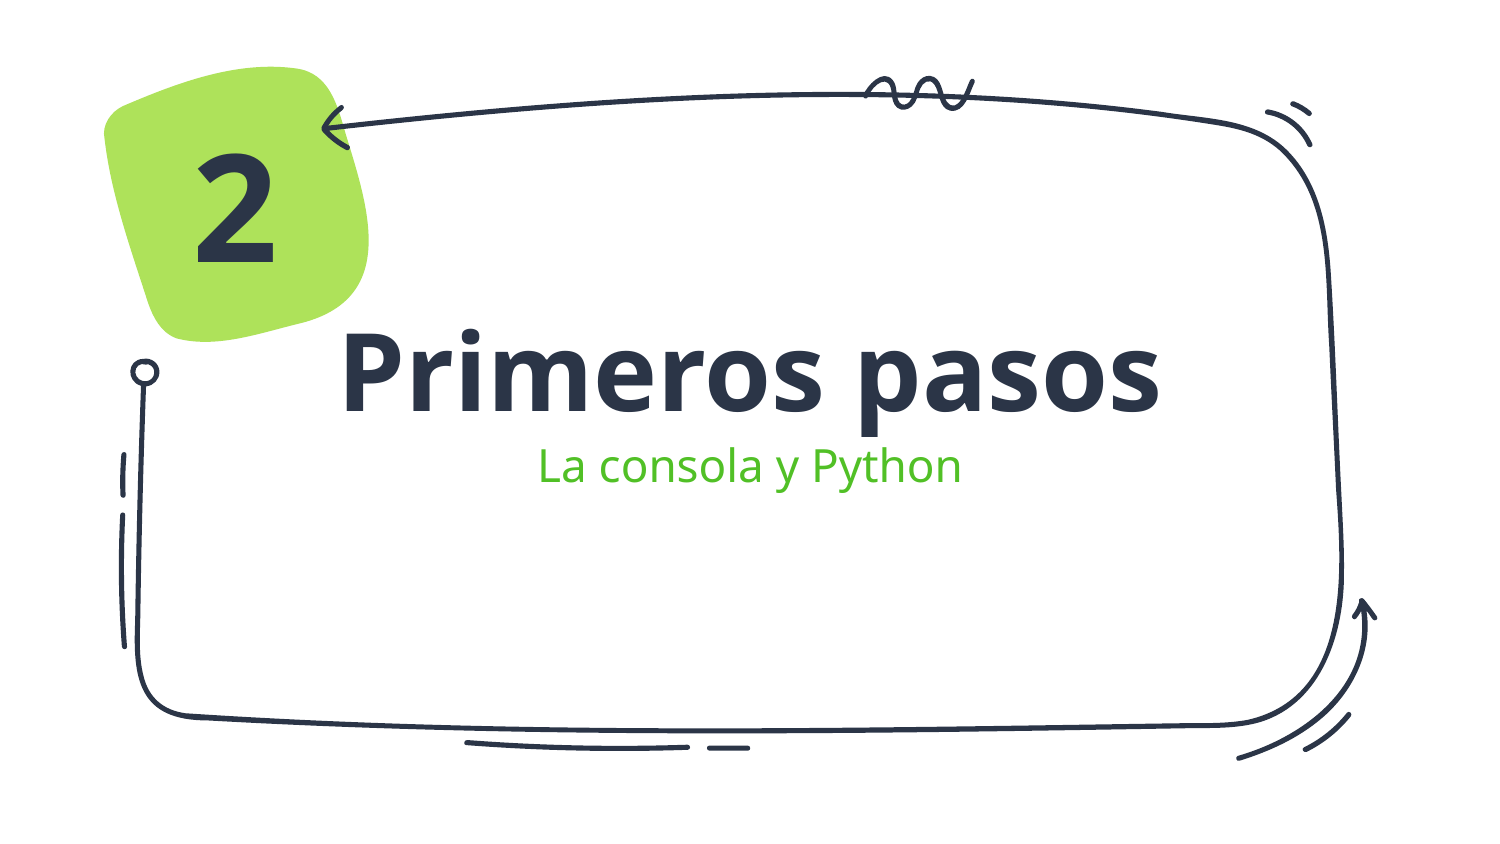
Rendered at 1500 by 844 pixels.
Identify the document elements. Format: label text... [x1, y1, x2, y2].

text_box 2 [112, 80, 358, 325]
title Primeros pasos [290, 324, 1210, 435]
subtitle La consola y Python [290, 437, 1210, 501]
